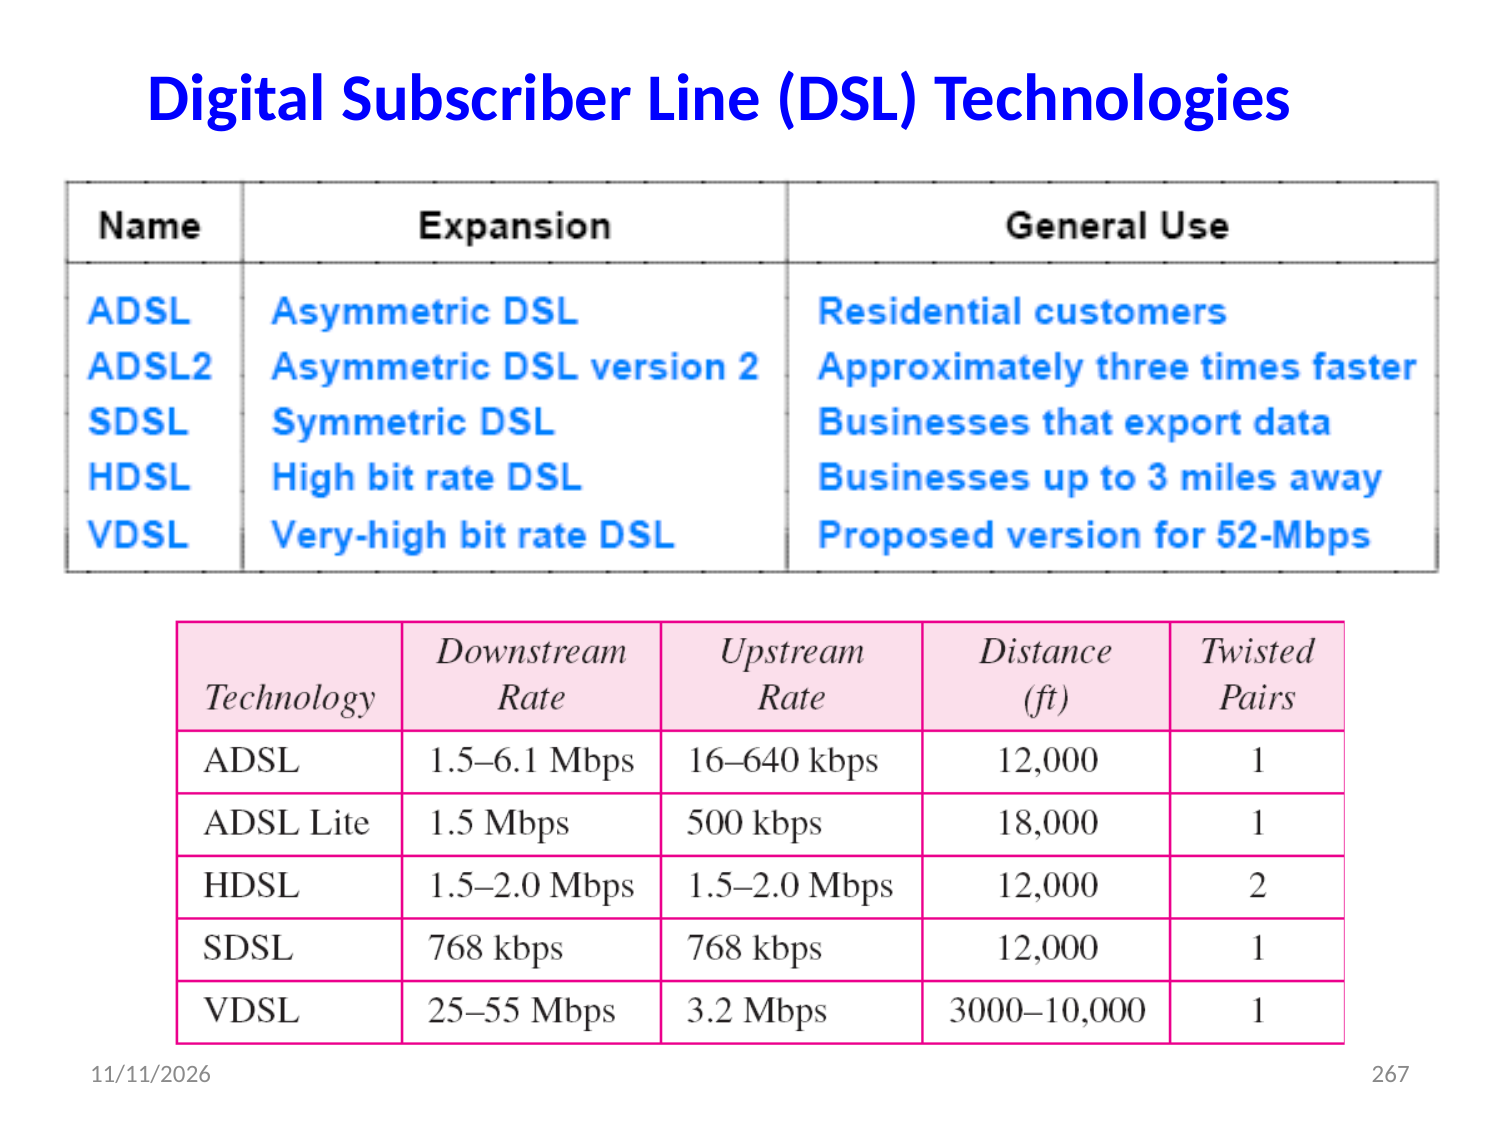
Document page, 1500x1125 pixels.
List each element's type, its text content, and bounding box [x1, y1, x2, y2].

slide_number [75, 1042, 425, 1103]
picture [0, 0, 1500, 1125]
title Digital Subscriber Line (DSL) Technologies [37, 0, 1463, 149]
slide_number 267 [1074, 1042, 1425, 1103]
